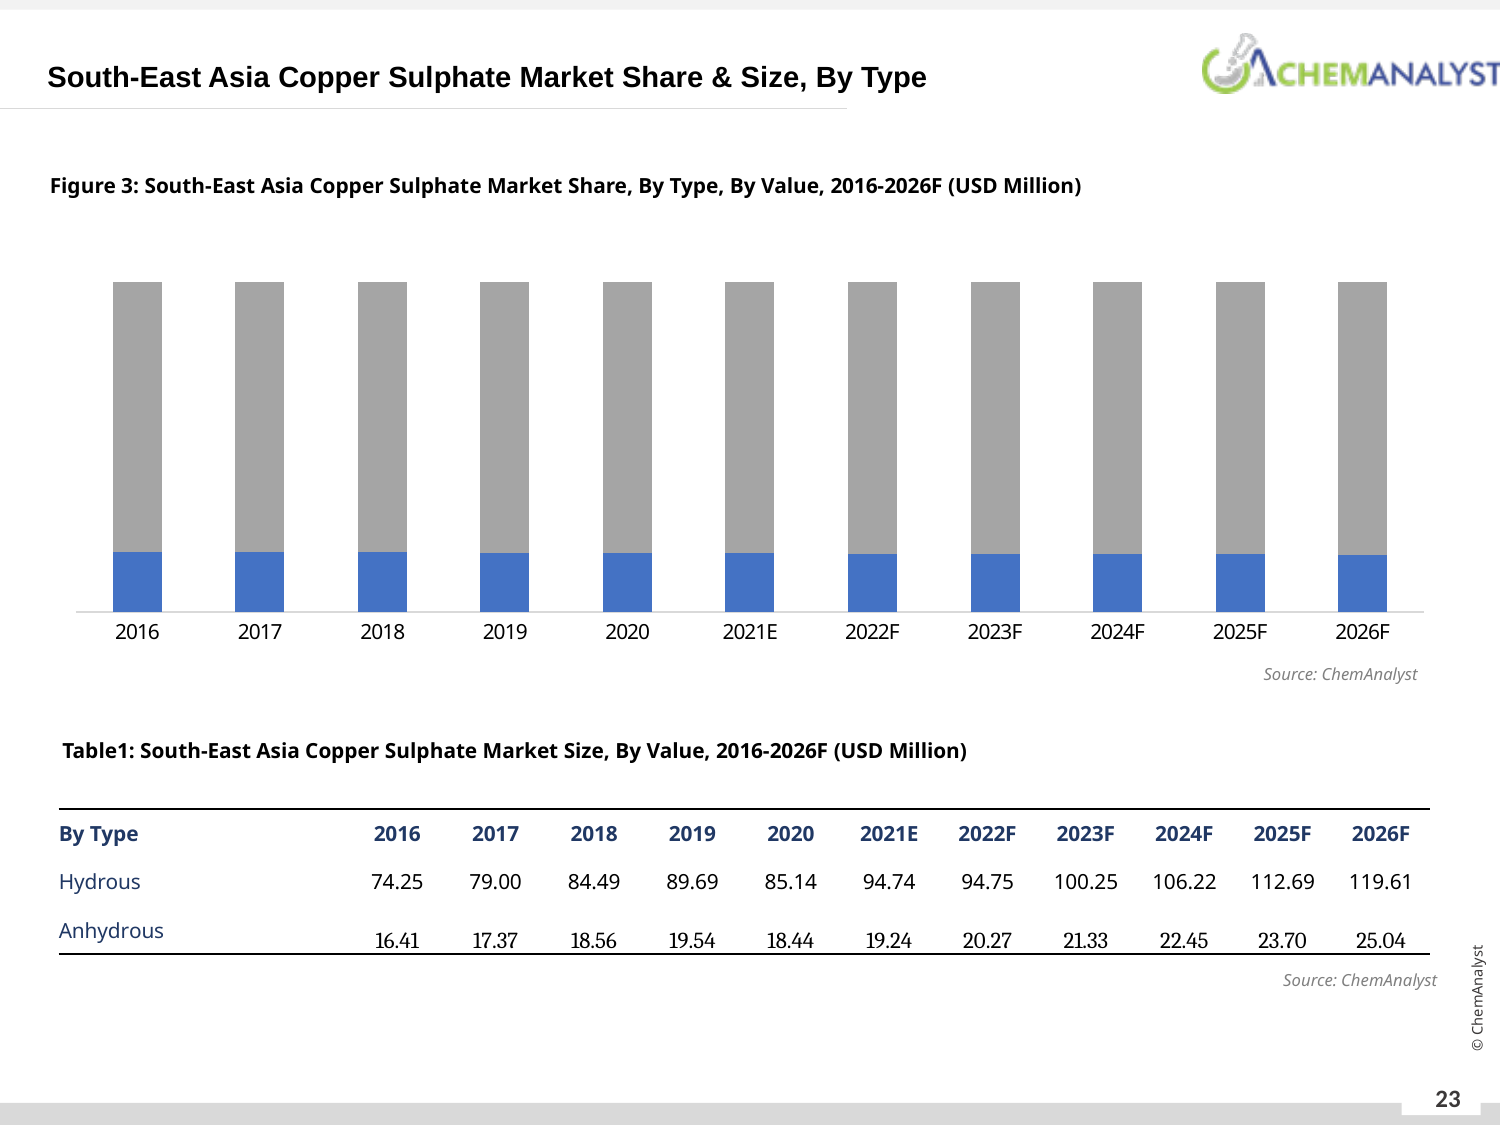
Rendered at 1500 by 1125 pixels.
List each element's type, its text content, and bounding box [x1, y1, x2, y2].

table_cell 85.14 [742, 857, 840, 906]
table_header 2025F [1234, 810, 1332, 857]
table_cell 119.61 [1332, 857, 1430, 906]
table_cell 74.25 [348, 857, 446, 906]
text_box Figure 3: South-East Asia Copper Sulphate Market Share, By Type, By Value, 2016-2026F (USD Million) [35, 152, 1359, 205]
table_cell 18.44 [742, 906, 840, 953]
table_cell 21.33 [1037, 906, 1135, 953]
text_box Source: ChemAnalyst [1070, 656, 1433, 691]
text_box South-East Asia Copper Sulphate Market Share & Size, By Type [32, 50, 1496, 101]
table_header 2018 [545, 810, 643, 857]
table_cell 89.69 [643, 857, 742, 906]
table_cell 84.49 [545, 857, 643, 906]
table_header By Type [59, 810, 348, 857]
table_cell Anhydrous [59, 906, 348, 953]
table_cell 23.70 [1234, 906, 1332, 953]
table_cell 19.54 [643, 906, 742, 953]
table_cell 25.04 [1332, 906, 1430, 953]
table_cell 94.74 [840, 857, 938, 906]
table_cell 79.00 [446, 857, 545, 906]
chart [47, 207, 1453, 655]
table_header 2022F [938, 810, 1037, 857]
text_box Table1: South-East Asia Copper Sulphate Market Size, By Value, 2016-2026F (USD Million) [47, 717, 1372, 770]
table_cell 112.69 [1234, 857, 1332, 906]
table_header 2019 [643, 810, 742, 857]
table_header 2026F [1332, 810, 1430, 857]
table_cell 100.25 [1037, 857, 1135, 906]
table_cell 94.75 [938, 857, 1037, 906]
table_cell 16.41 [348, 906, 446, 953]
picture [1202, 33, 1500, 94]
table_cell 19.24 [840, 906, 938, 953]
text_box Source: ChemAnalyst [1090, 962, 1453, 998]
table_header 2017 [446, 810, 545, 857]
table_header 2023F [1037, 810, 1135, 857]
table_cell 106.22 [1135, 857, 1234, 906]
table_header 2021E [840, 810, 938, 857]
table_cell Hydrous [59, 857, 348, 906]
table_cell 18.56 [545, 906, 643, 953]
table_cell 22.45 [1135, 906, 1234, 953]
table_header 2024F [1135, 810, 1234, 857]
table_cell 20.27 [938, 906, 1037, 953]
table_header 2016 [348, 810, 446, 857]
table_cell 17.37 [446, 906, 545, 953]
table_header 2020 [742, 810, 840, 857]
